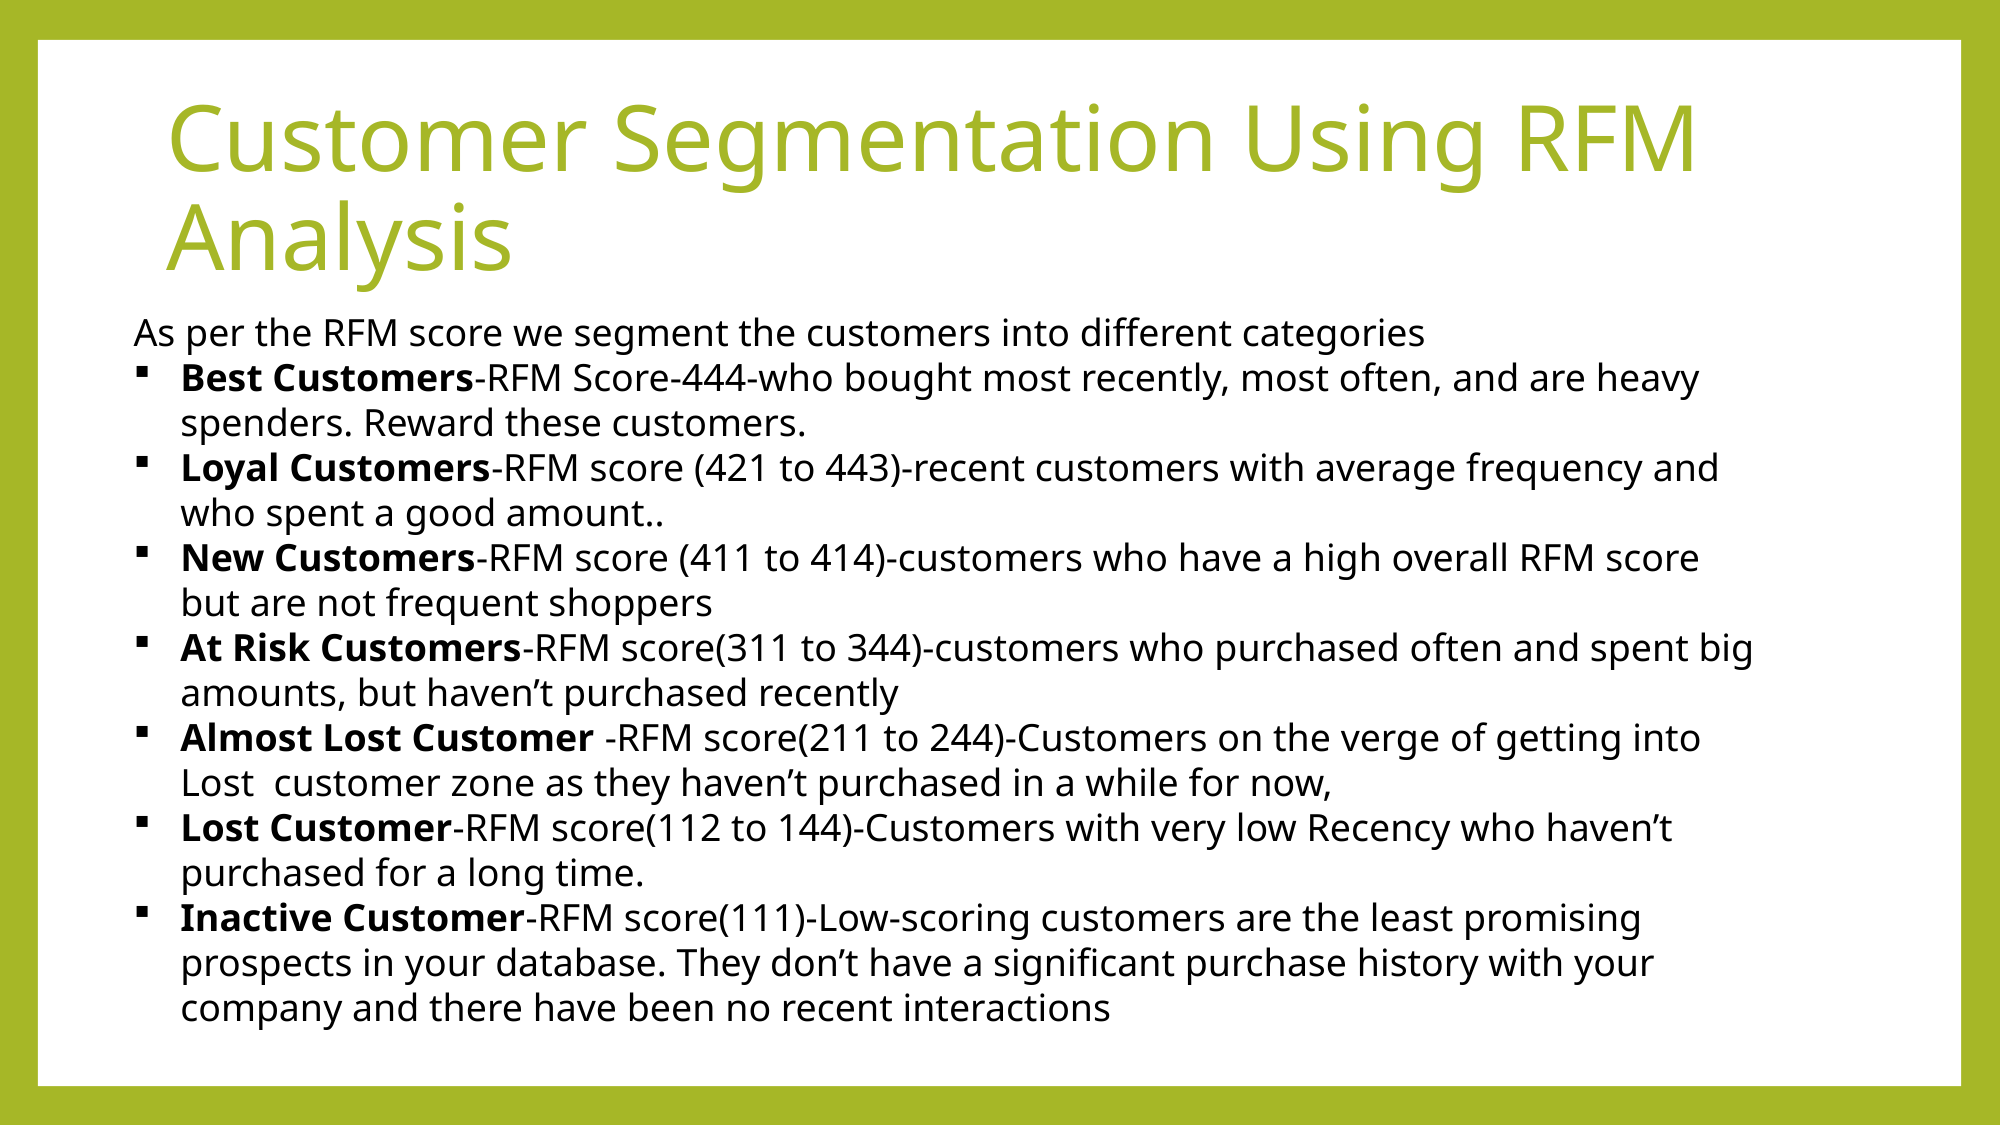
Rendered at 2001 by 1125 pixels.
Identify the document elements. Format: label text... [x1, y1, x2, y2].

text_box As per the RFM score we segment the customers into different categories Best Customers-RFM Score-444-who bought most recently, most often, and are heavy spenders. Reward these customers. Loyal Customers-RFM score (421 to 443)-recent customers with average frequency and who spent a good amount.. New Customers-RFM score (411 to 414)-customers who have a high overall RFM score but are not frequent shoppers At Risk Customers-RFM score(311 to 344)-customers who purchased often and spent big amounts, but haven’t purchased recently Almost Lost Customer -RFM score(211 to 244)-Customers on the verge of getting into Lost customer zone as they haven’t purchased in a while for now, Lost Customer-RFM score(112 to 144)-Customers with very low Recency who haven’t purchased for a long time. Inactive Customer-RFM score(111)-Low-scoring customers are the least promising prospects in your database. They don’t have a significant purchase history with your company and there have been no recent interactions [118, 302, 1772, 1037]
title Customer Segmentation Using RFM Analysis [151, 79, 1772, 302]
